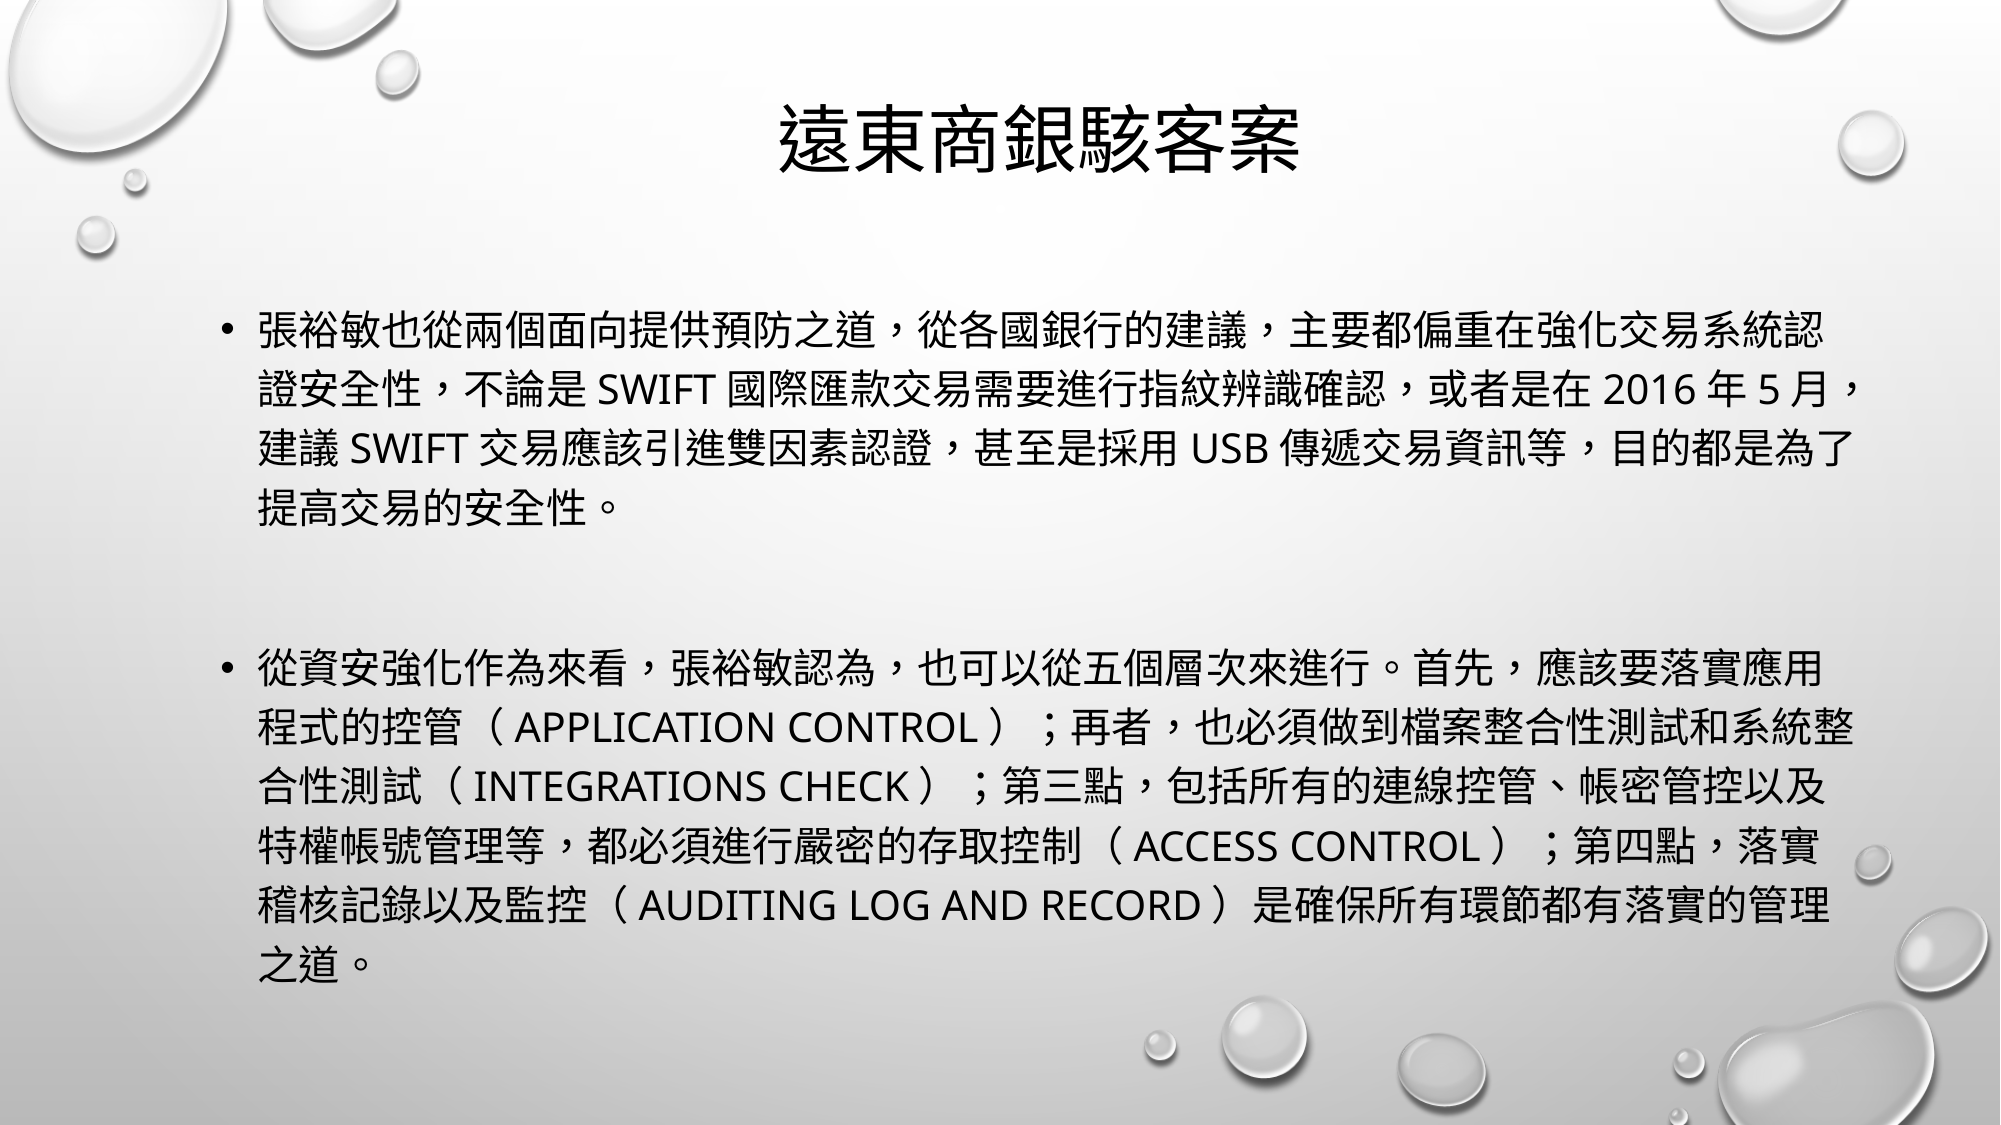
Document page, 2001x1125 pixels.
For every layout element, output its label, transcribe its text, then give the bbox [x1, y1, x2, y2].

list 張裕敏也從兩個面向提供預防之道，從各國銀行的建議，主要都偏重在強化交易系統認證安全性，不論是SWIFT國際匯款交易需要進行指紋辨識確認，或者是在2016年5月，建議SWIFT交易應該引進雙因素認證，甚至是採用USB傳遞交易資訊等，目的都是為了提高交易的安全性。 從資安強化作為來看，張裕敏認為，也可以從五個層次來進行。首先，應該要落實應用程式的控管（Application Control）；再者，也必須做到檔案整合性測試和系統整合性測試（Integrations Check）；第三點，包括所有的連線控管、帳密管控以及特權帳號管理等，都必須進行嚴密的存取控制（Access Control）；第四點，落實稽核記錄以及監控（Auditing Log and Record）是確保所有環節都有落實的管理之道。 [205, 286, 1875, 1002]
picture [0, 0, 2000, 1125]
title 遠東商銀駭客案 [205, 62, 1875, 224]
